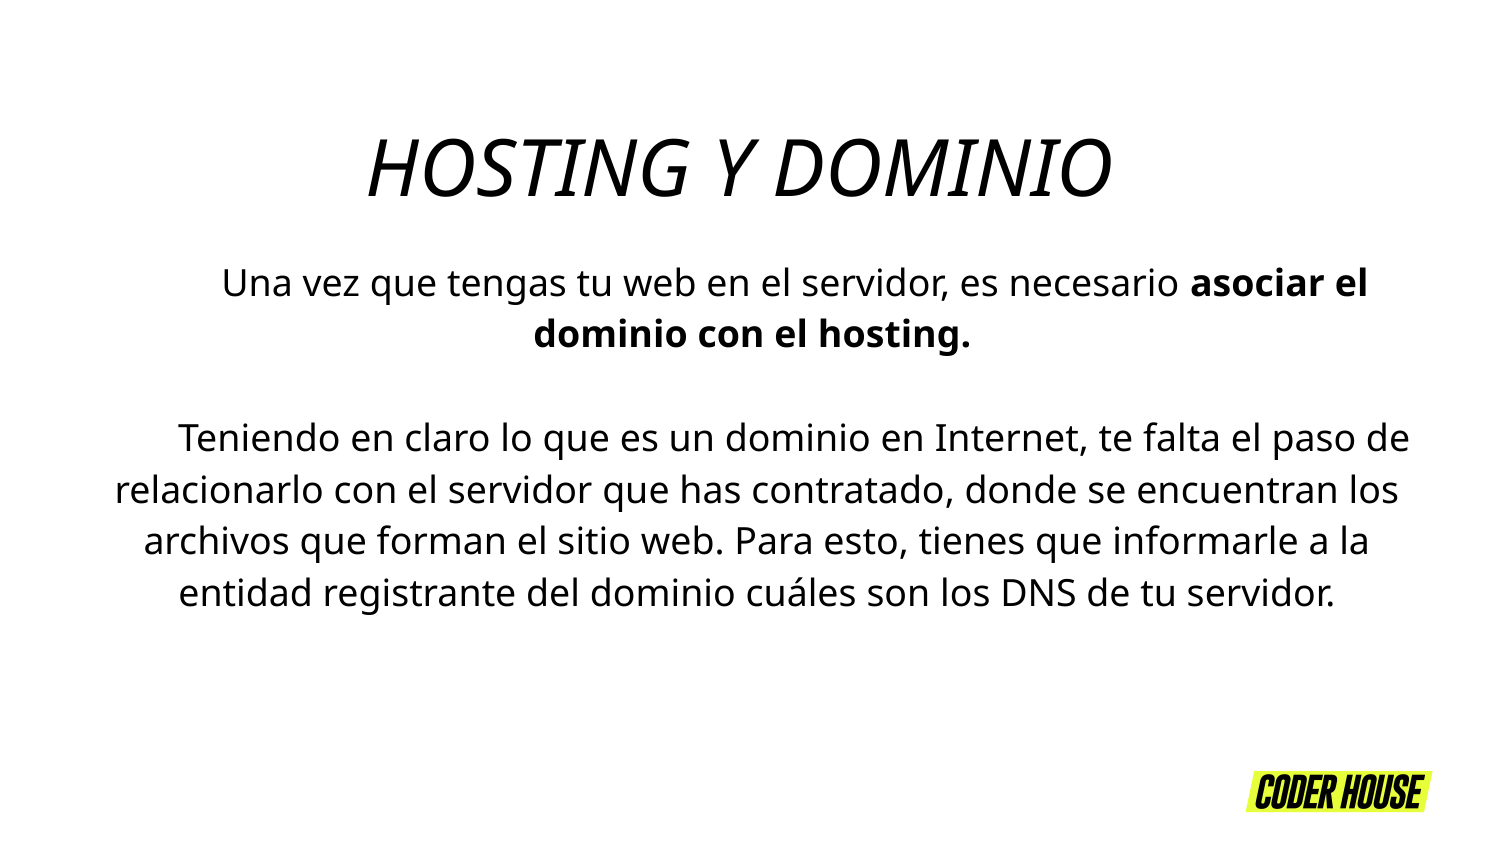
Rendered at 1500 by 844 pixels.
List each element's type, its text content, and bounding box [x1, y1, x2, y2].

text_box Una vez que tengas tu web en el servidor, es necesario asociar el dominio con el hosting. Teniendo en claro lo que es un dominio en Internet, te falta el paso de relacionarlo con el servidor que has contratado, donde se encuentran los archivos que forman el sitio web. Para esto, tienes que informarle a la entidad registrante del dominio cuáles son los DNS de tu servidor. [78, 202, 1436, 664]
picture [1241, 764, 1437, 819]
text_box HOSTING Y DOMINIO [105, 88, 1395, 203]
